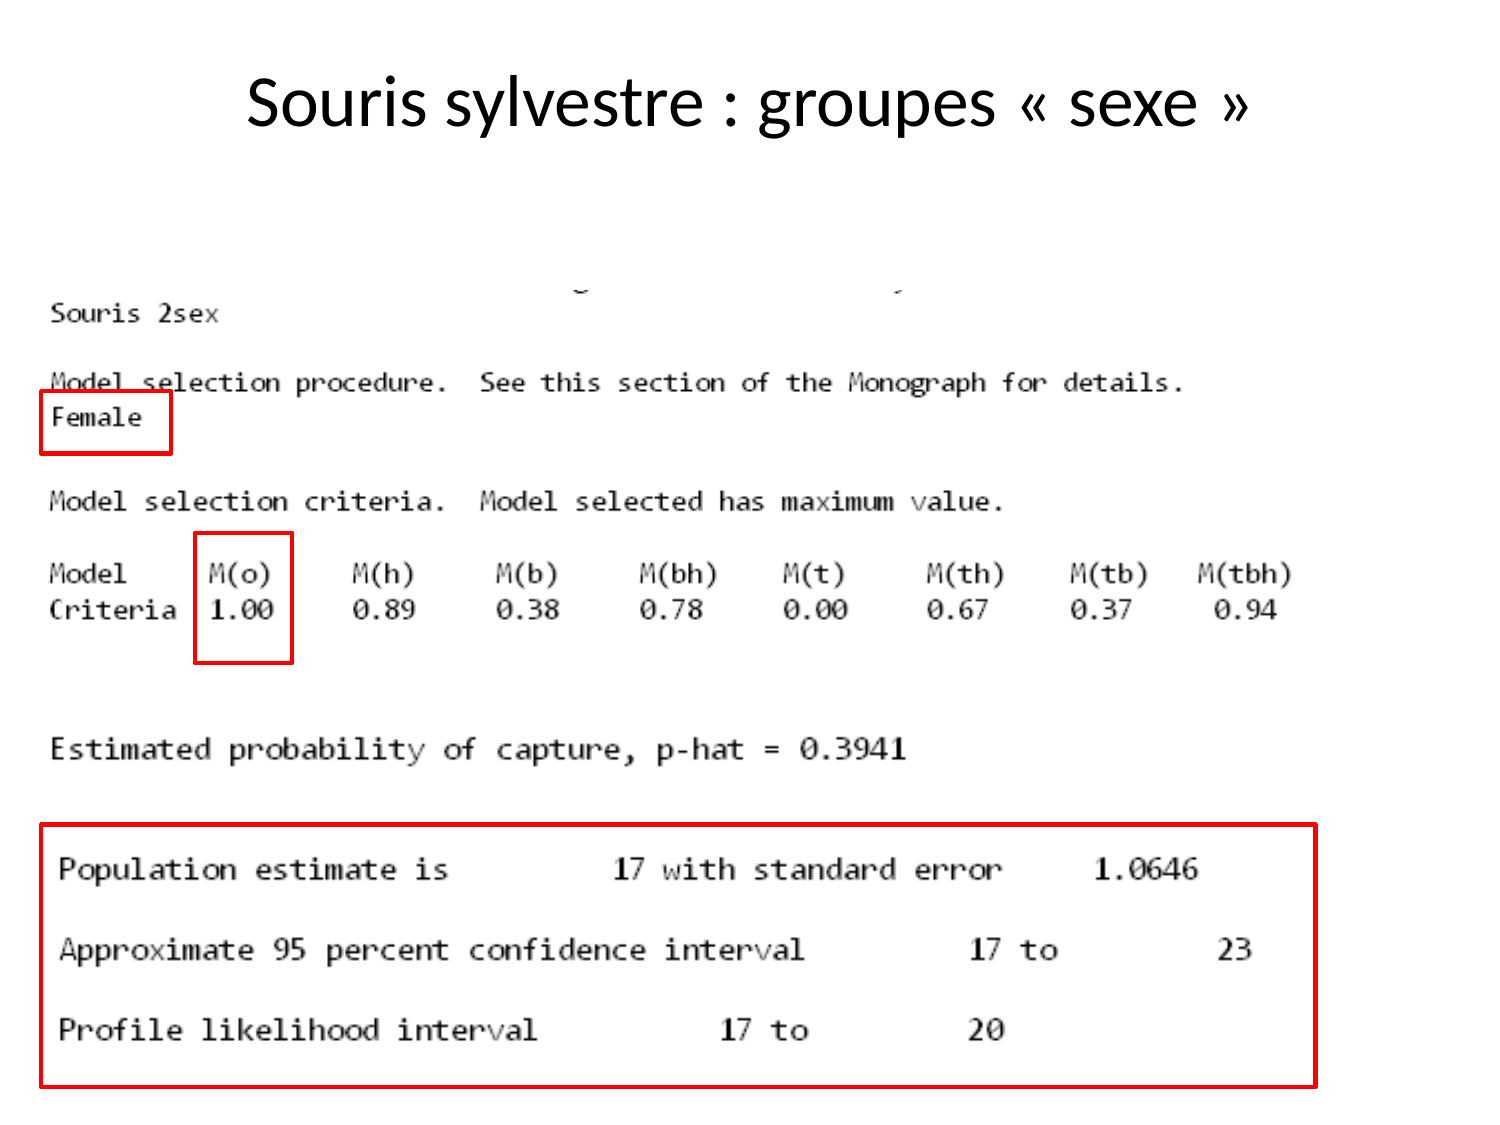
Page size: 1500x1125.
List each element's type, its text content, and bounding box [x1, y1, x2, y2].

picture [33, 720, 1426, 800]
picture [41, 833, 1434, 1050]
text_box [39, 1057, 1318, 1089]
title Souris sylvestre : groupes « sexe » [75, 45, 1425, 149]
text_box [39, 822, 1318, 833]
picture [33, 290, 1355, 664]
